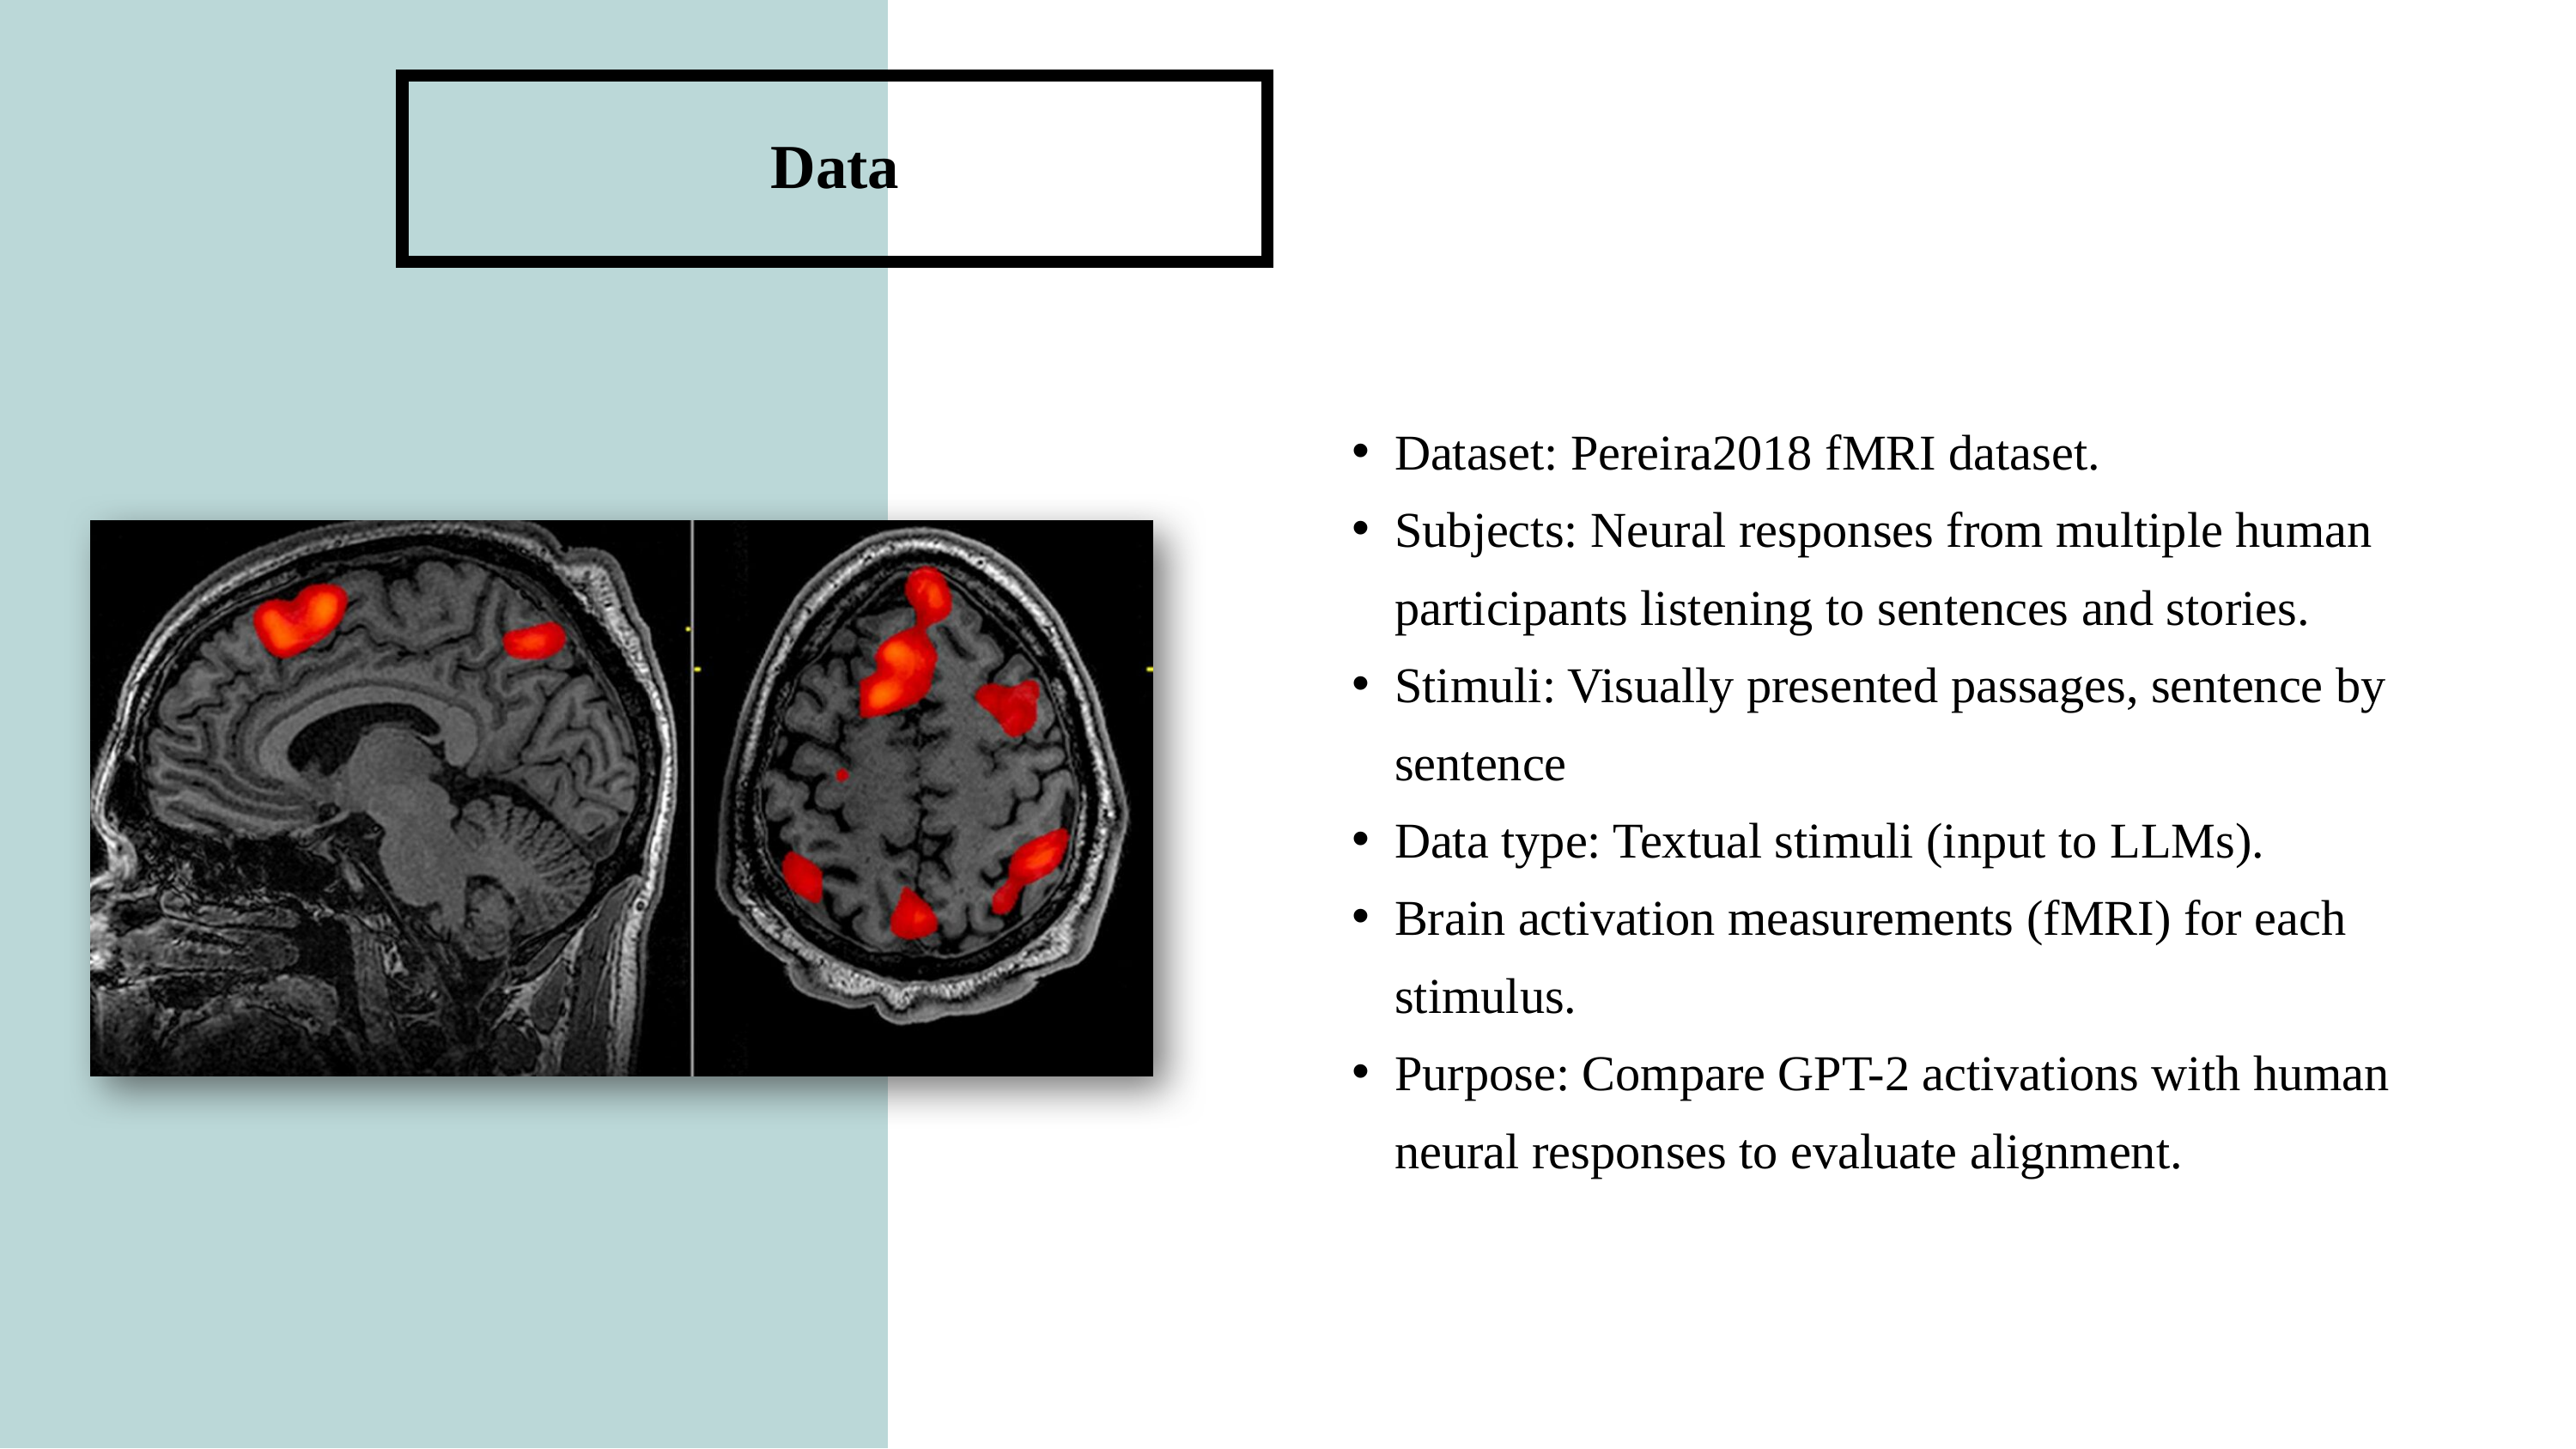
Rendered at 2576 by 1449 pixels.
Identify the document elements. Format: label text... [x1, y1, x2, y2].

text_box Dataset: Pereira2018 fMRI dataset. Subjects: Neural responses from multiple human participants listening to sentences and stories. Stimuli: Visually presented passages, sentence by sentence Data type: Textual stimuli (input to LLMs). Brain activation measurements (fMRI) for each stimulus. Purpose: Compare GPT-2 activations with human neural responses to evaluate alignment. [1309, 402, 2509, 1257]
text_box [0, 0, 889, 1449]
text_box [402, 76, 1268, 263]
picture [90, 519, 1154, 1077]
